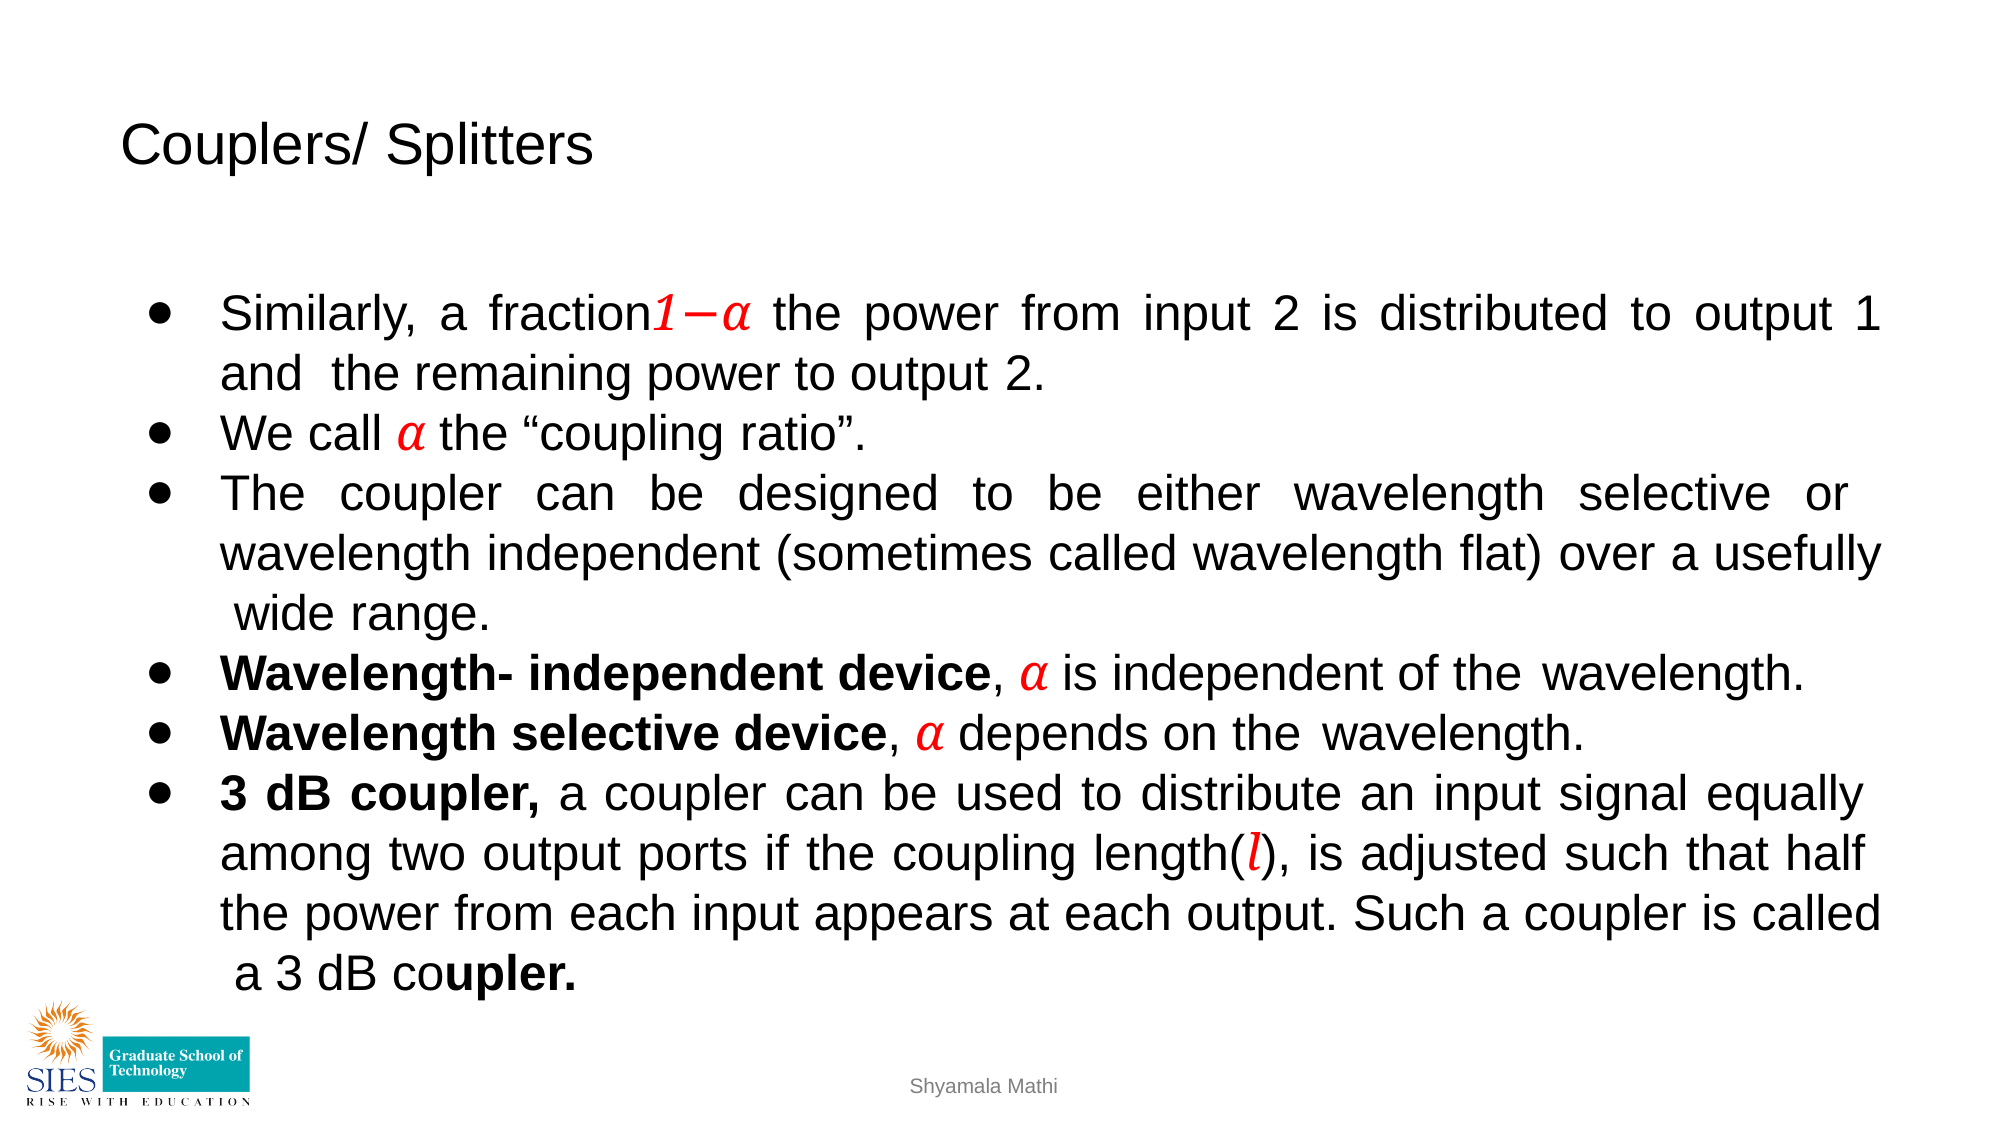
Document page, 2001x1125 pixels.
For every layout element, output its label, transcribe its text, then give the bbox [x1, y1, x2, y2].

picture [26, 998, 250, 1106]
text_box Similarly, a fraction1−α the power from input 2 is distributed to output 1 and the remaining power to output 2. We call α the “coupling ratio”. The coupler can be designed to be either wavelength selective or wavelength independent (sometimes called wavelength flat) over a usefully wide range. Wavelength- independent device, α is independent of the wavelength. Wavelength selective device, α depends on the wavelength. 3 dB coupler, a coupler can be used to distribute an input signal equally among two output ports if the coupling length(l), is adjusted such that half the power from each input appears at each output. Such a coupler is called a 3 dB coupler. [142, 278, 1883, 1001]
title Couplers/ Splitters [117, 103, 1012, 295]
